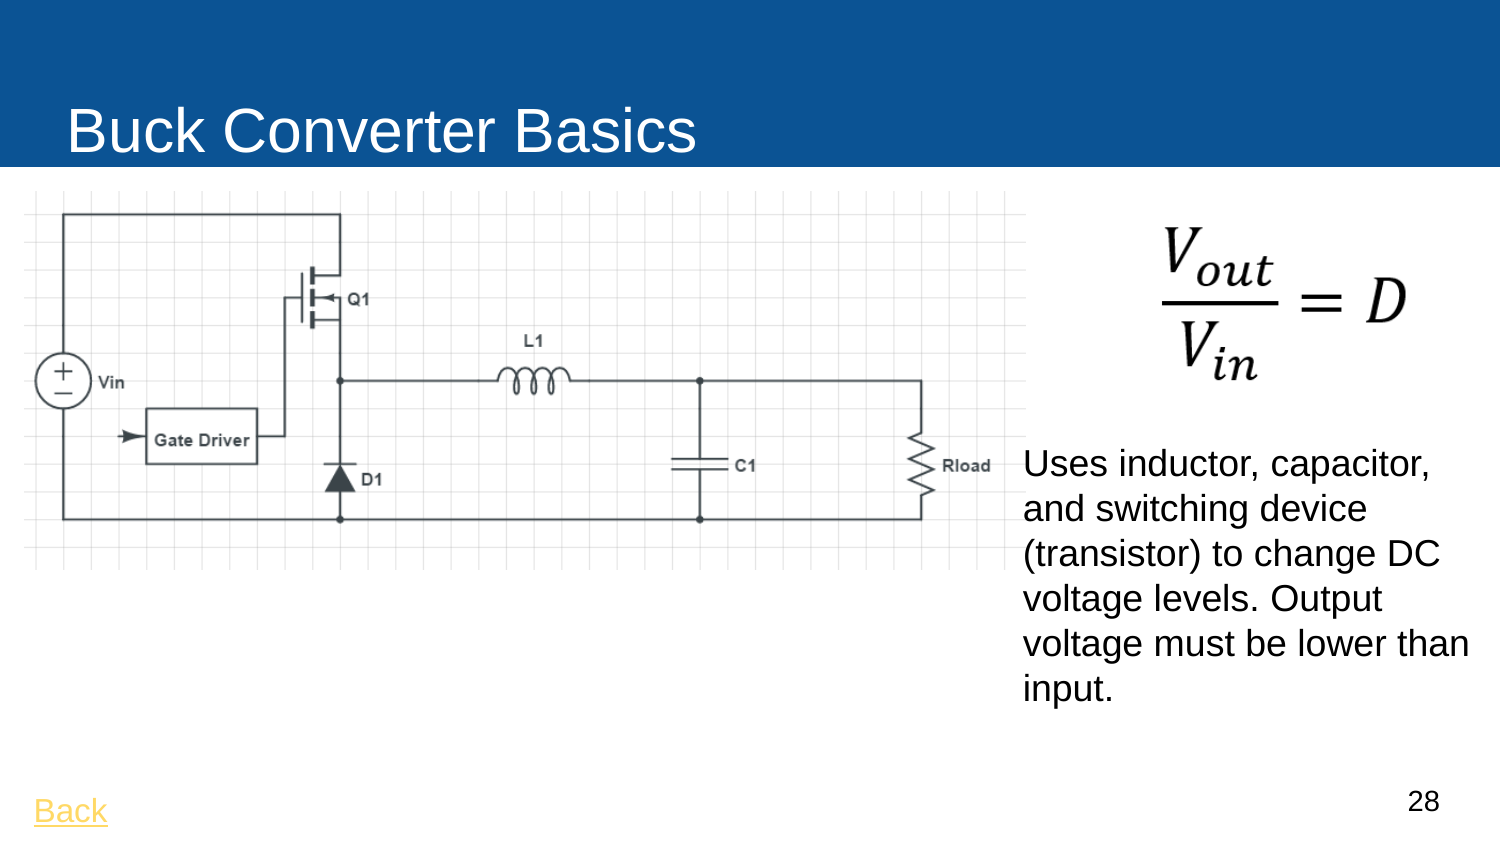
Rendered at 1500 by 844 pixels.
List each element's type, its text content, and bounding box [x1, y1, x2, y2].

text_box Back [0, 754, 142, 833]
picture [1129, 191, 1410, 425]
slide_number 28 [1392, 767, 1483, 833]
title Buck Converter Basics [0, 0, 1500, 167]
picture [24, 191, 1027, 570]
text_box Uses inductor, capacitor, and switching device (transistor) to change DC voltage levels. Output voltage must be lower than input. [1007, 327, 1500, 820]
